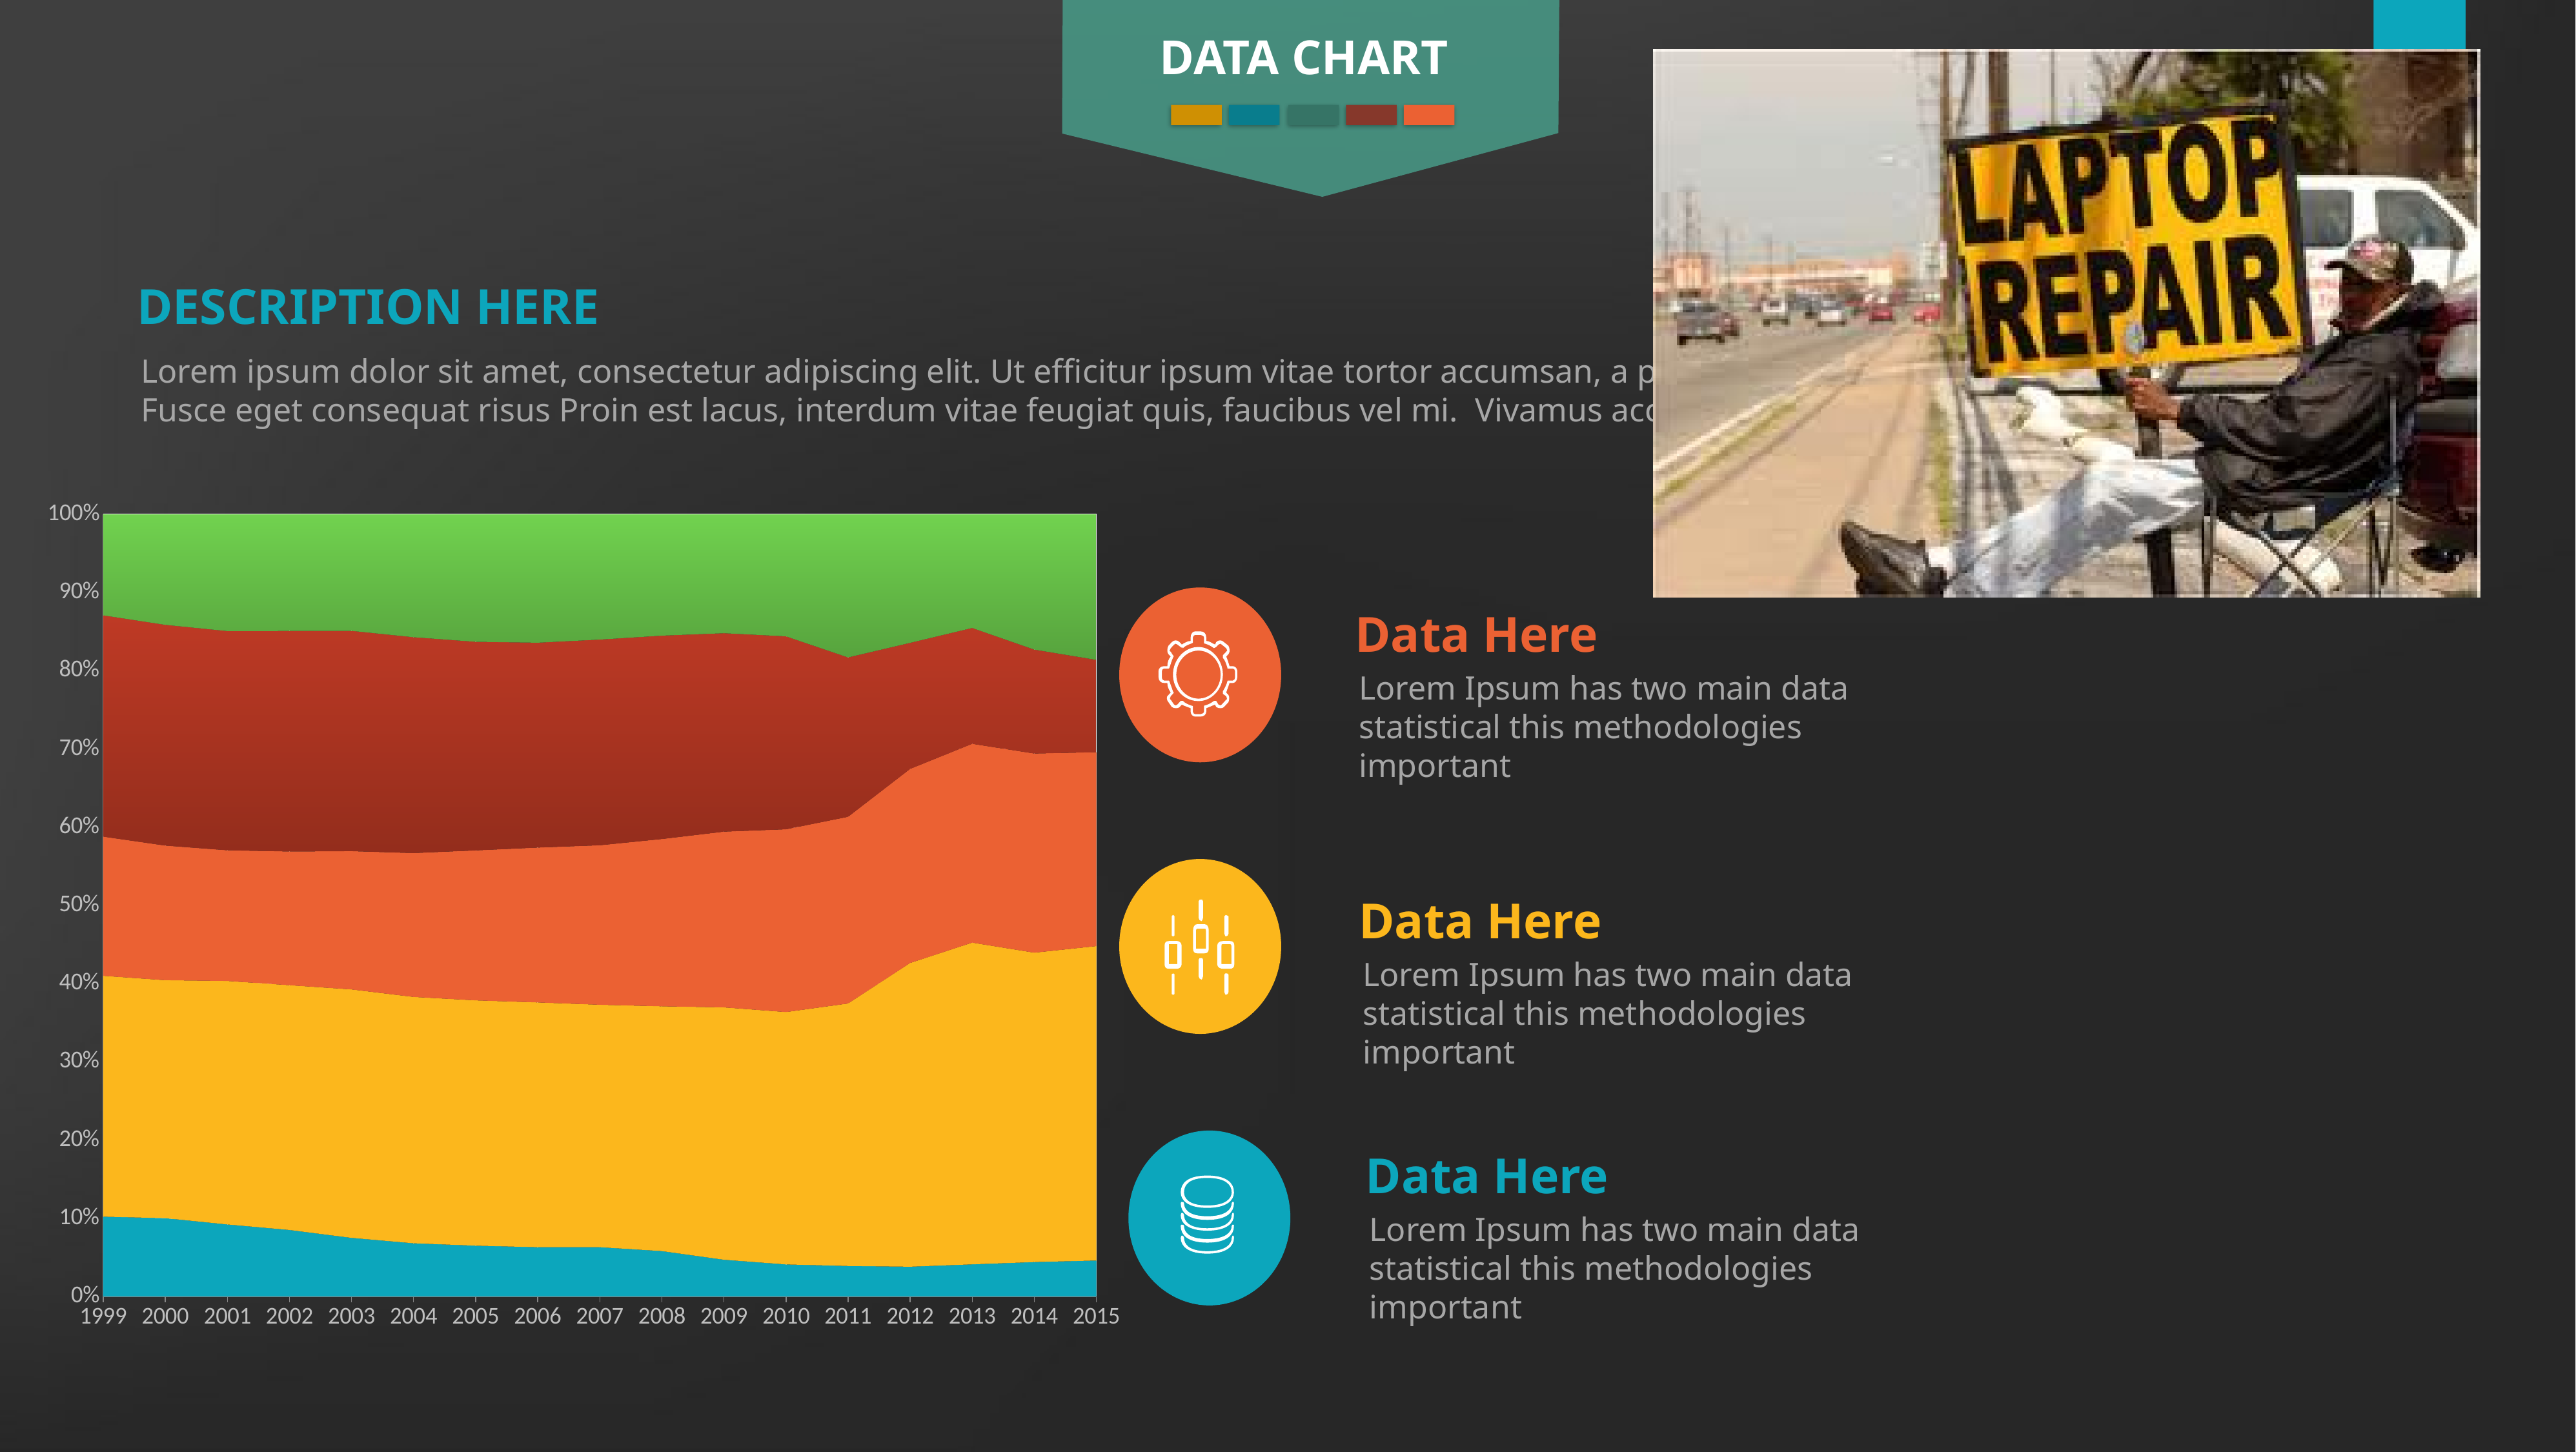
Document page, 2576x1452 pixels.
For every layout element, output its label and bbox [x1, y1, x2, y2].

text_box [1026, 0, 1570, 197]
text_box [1119, 587, 1282, 763]
text_box [117, 266, 1649, 452]
text_box [1128, 1130, 1291, 1306]
text_box [1346, 1135, 1960, 1300]
text_box [1339, 880, 1954, 1045]
text_box [1119, 858, 1282, 1034]
picture [0, 0, 2576, 1452]
text_box [1335, 594, 1950, 758]
chart [47, 484, 1121, 1367]
